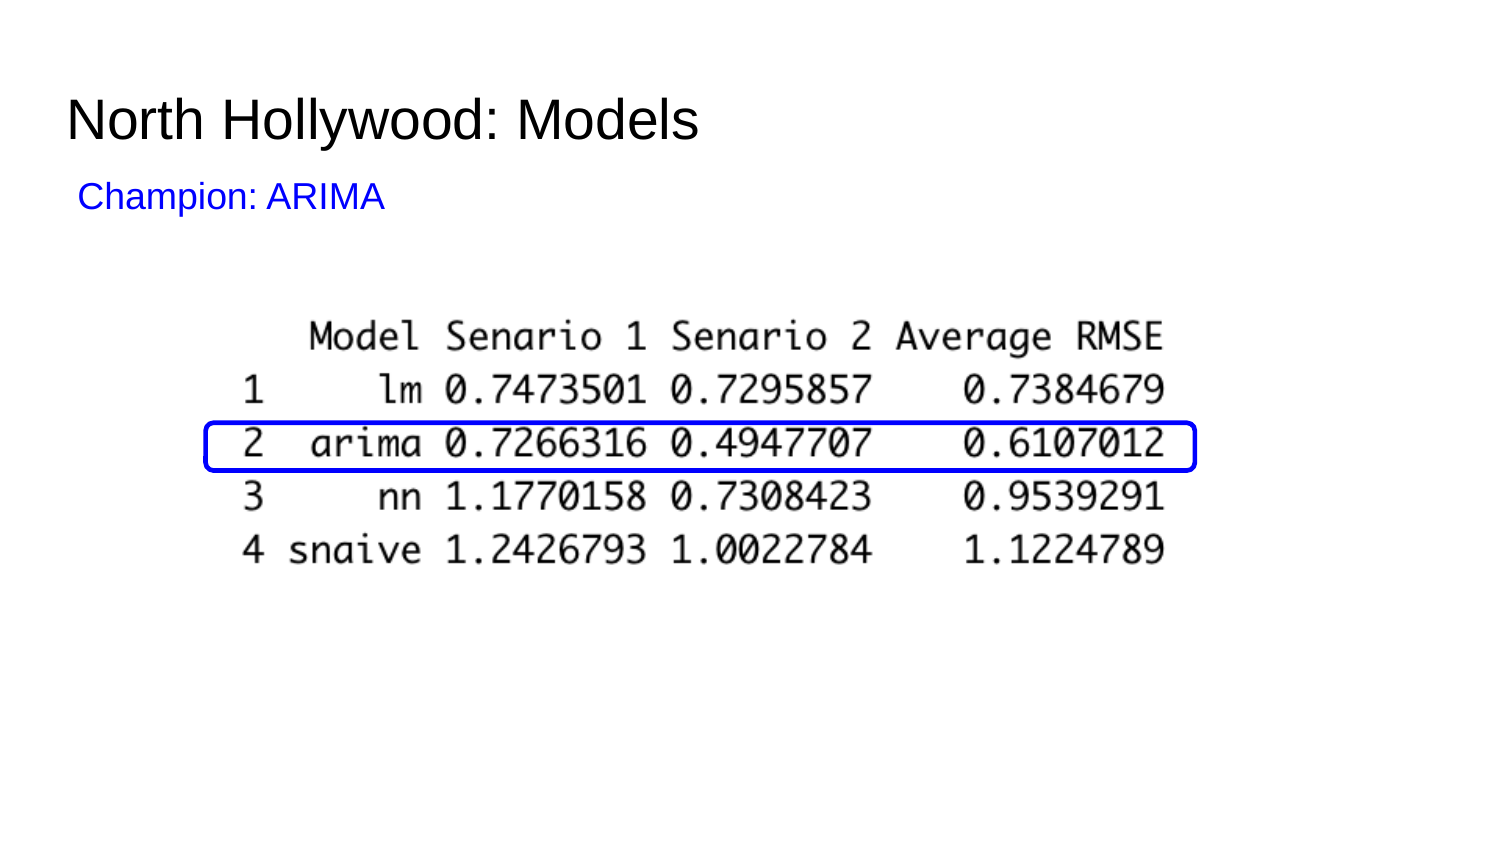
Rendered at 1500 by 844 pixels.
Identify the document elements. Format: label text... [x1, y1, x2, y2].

title North Hollywood: Models [51, 72, 1449, 167]
text_box [205, 422, 225, 471]
picture [230, 306, 1188, 579]
text_box Champion: ARIMA [62, 149, 1032, 232]
